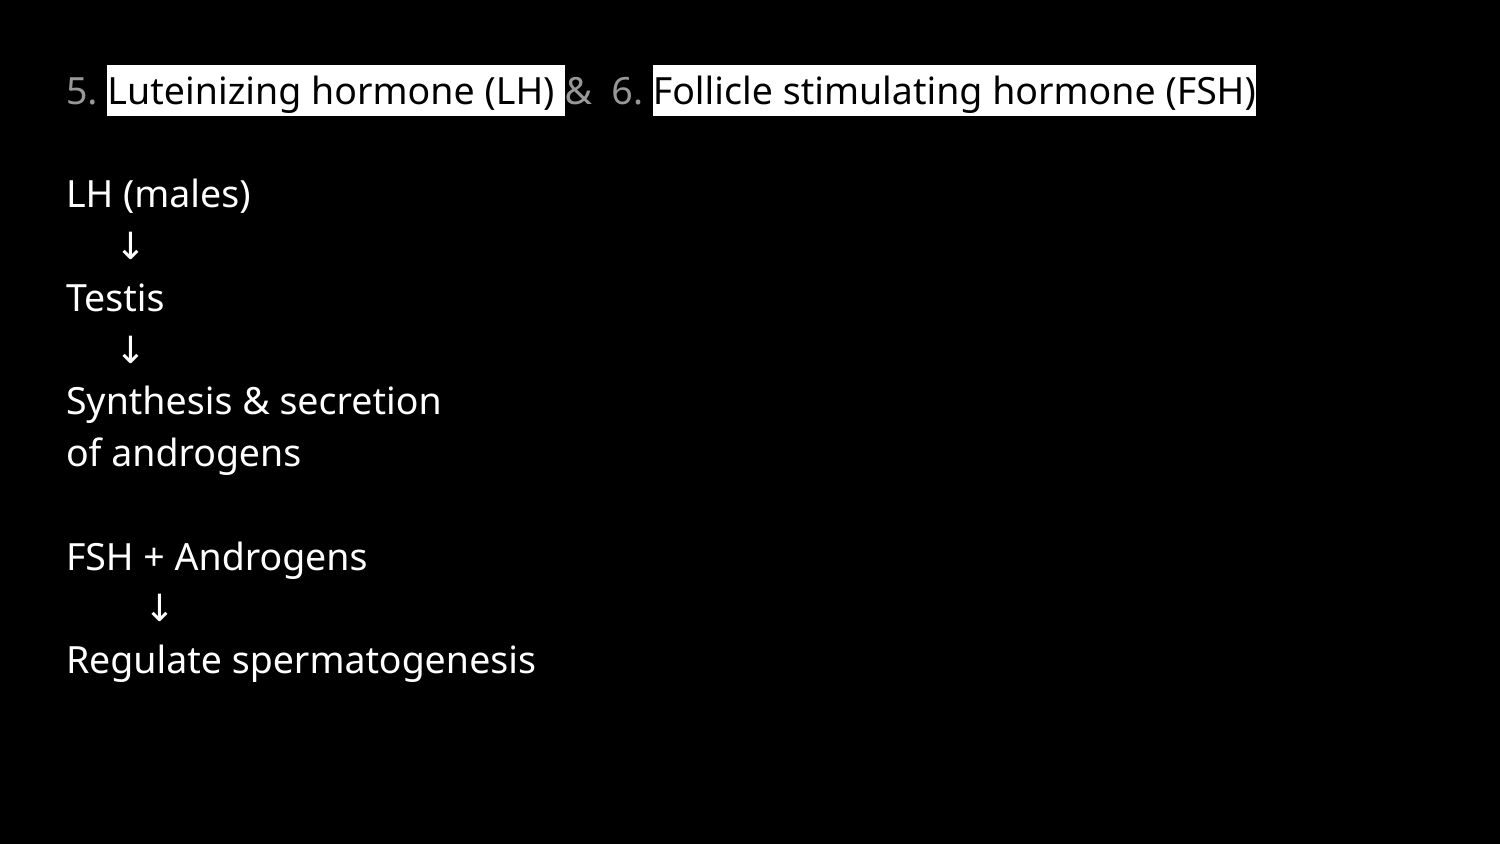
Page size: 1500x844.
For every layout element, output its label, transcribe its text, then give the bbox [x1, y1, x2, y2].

list 5. Luteinizing hormone (LH) & 6. Follicle stimulating hormone (FSH) LH (males) ↓ Testis ↓ Synthesis & secretion of androgens FSH + Androgens ↓ Regulate spermatogenesis [51, 45, 1449, 767]
